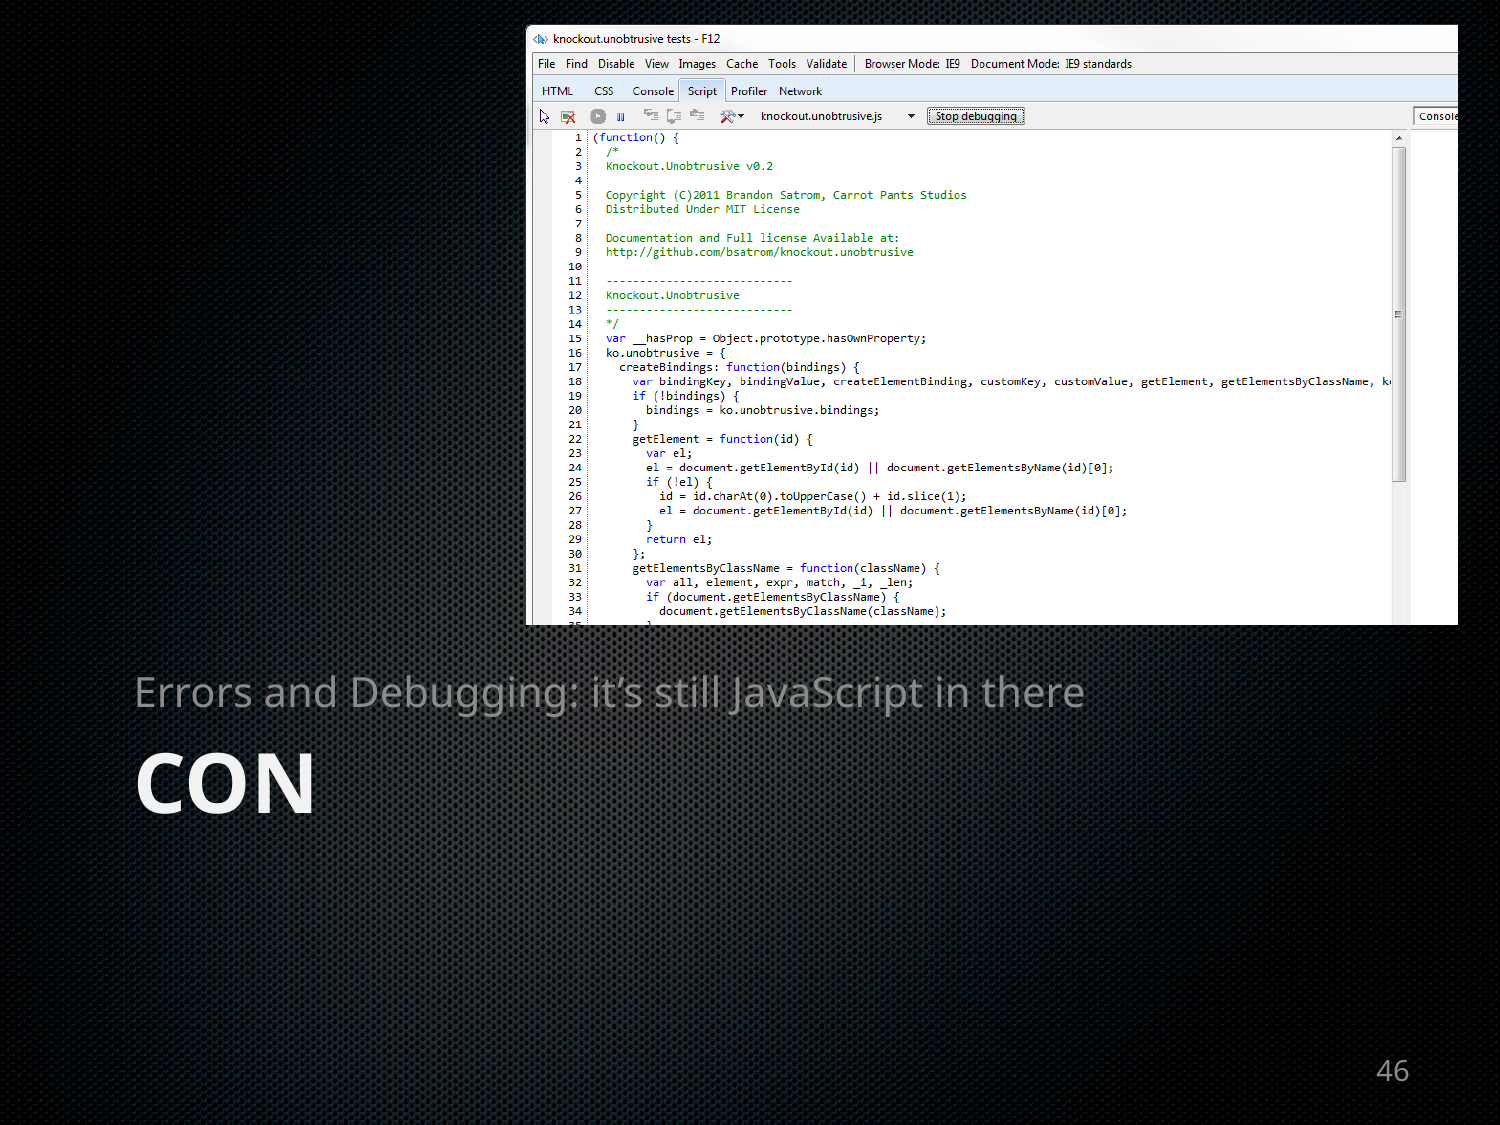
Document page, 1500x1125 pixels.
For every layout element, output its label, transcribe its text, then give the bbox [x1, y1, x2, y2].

list Errors and Debugging: it’s still JavaScript in there [118, 476, 1394, 723]
slide_number 46 [1074, 1042, 1425, 1103]
picture [0, 0, 1500, 1125]
title Con [118, 723, 1394, 947]
